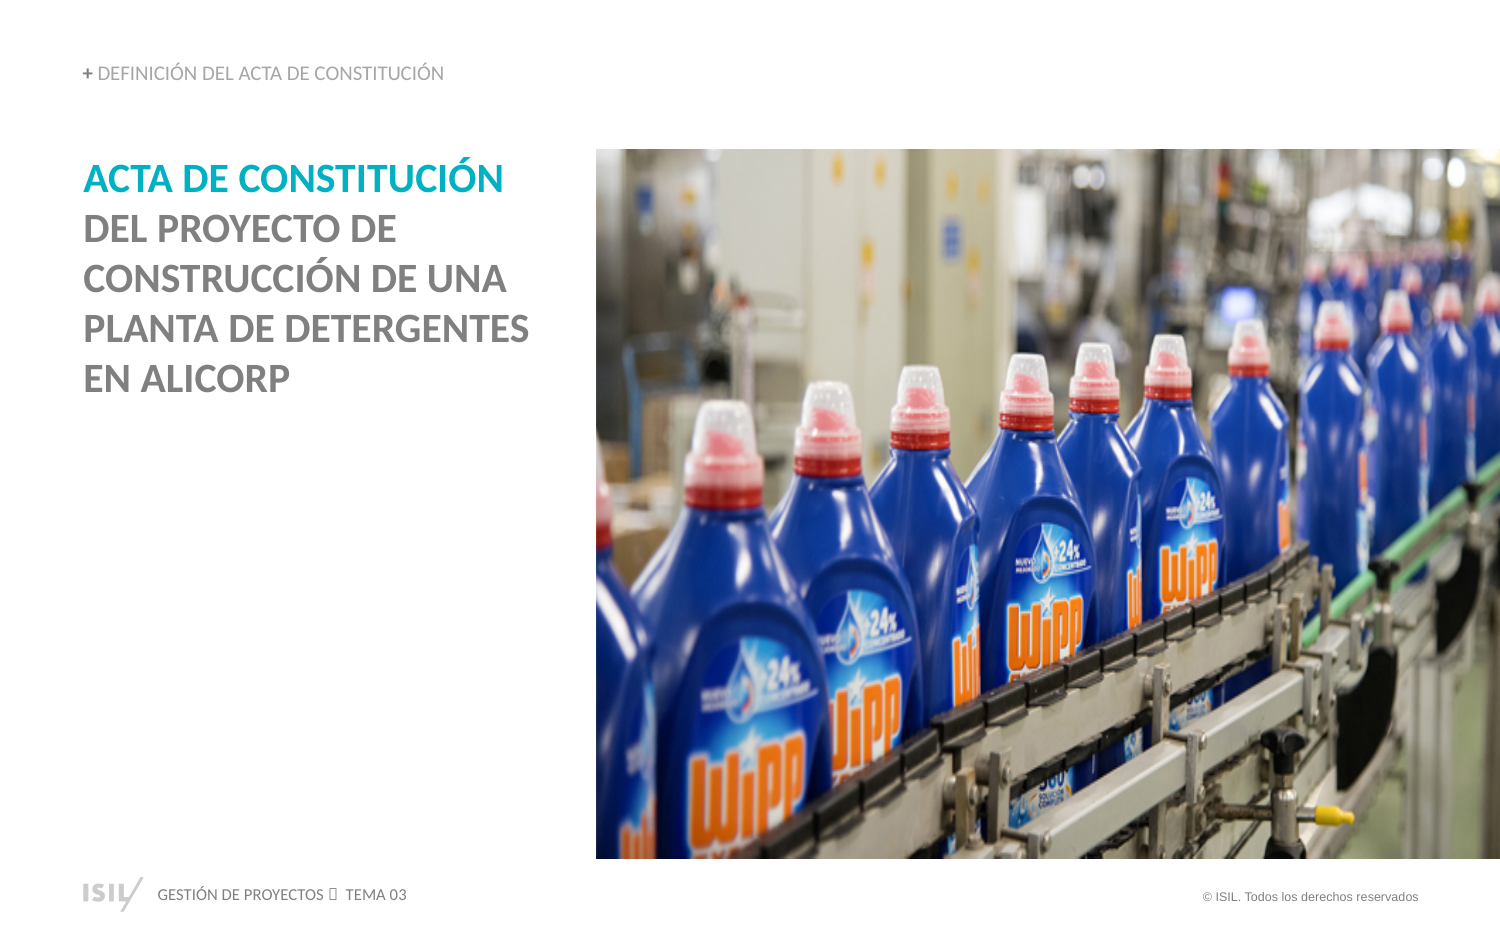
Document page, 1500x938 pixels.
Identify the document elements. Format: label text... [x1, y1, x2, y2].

picture [596, 149, 1500, 859]
text_box ACTA DE CONSTITUCIÓN DEL PROYECTO DE CONSTRUCCIÓN DE UNA PLANTA DE DETERGENTES EN ALICORP [83, 150, 576, 401]
text_box + DEFINICIÓN DEL ACTA DE CONSTITUCIÓN [82, 61, 661, 85]
